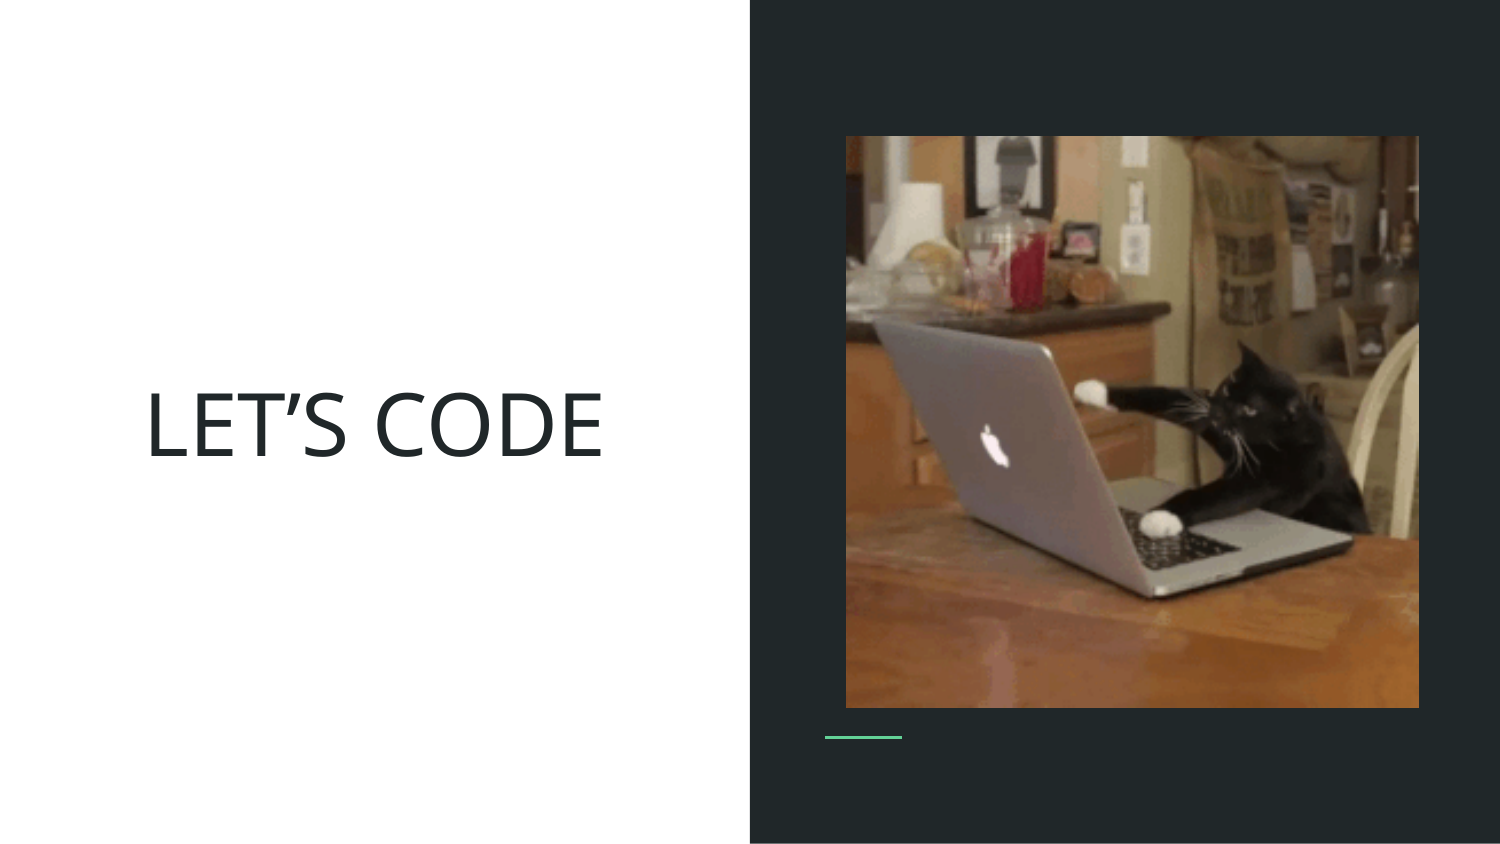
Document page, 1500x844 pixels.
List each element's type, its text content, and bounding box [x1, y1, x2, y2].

picture [846, 135, 1419, 708]
title LET’S CODE [43, 298, 708, 546]
